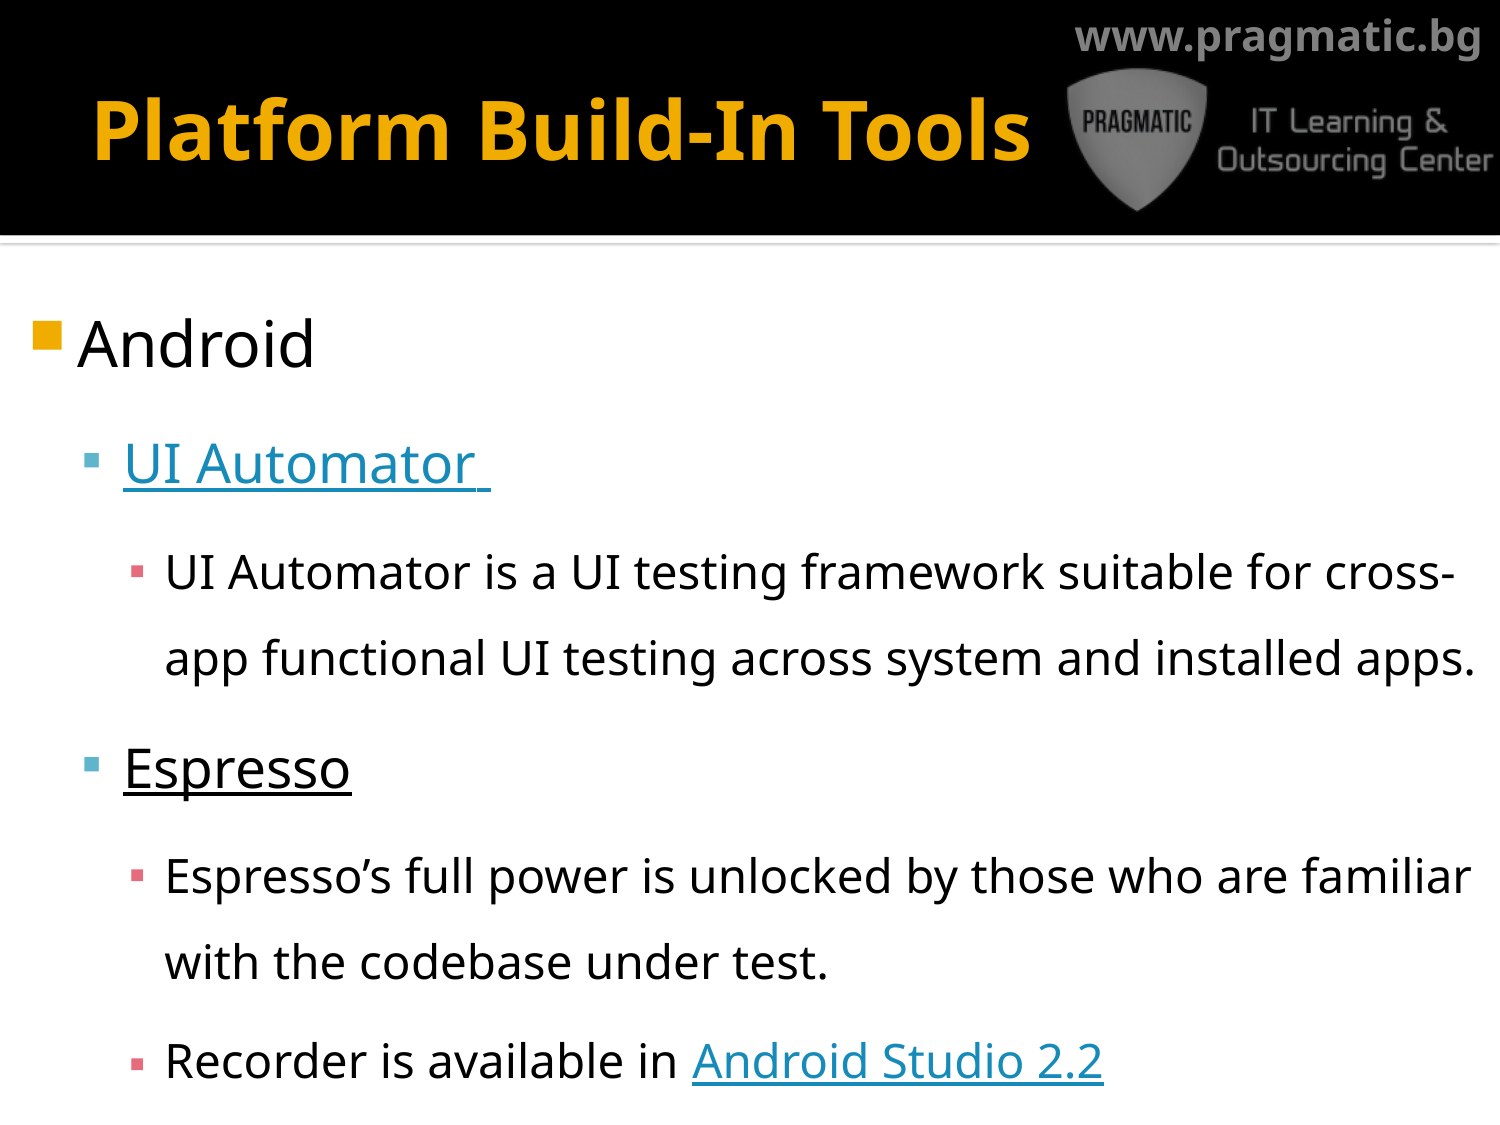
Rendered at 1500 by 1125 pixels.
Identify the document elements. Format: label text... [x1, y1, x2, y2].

title Platform Build-In Tools [75, 24, 1063, 231]
list Android UI Automator UI Automator is a UI testing framework suitable for cross-app functional UI testing across system and installed apps. Espresso Espresso’s full power is unlocked by those who are familiar with the codebase under test. Recorder is available in Android Studio 2.2 [0, 249, 1500, 1125]
picture [1063, 62, 1500, 217]
